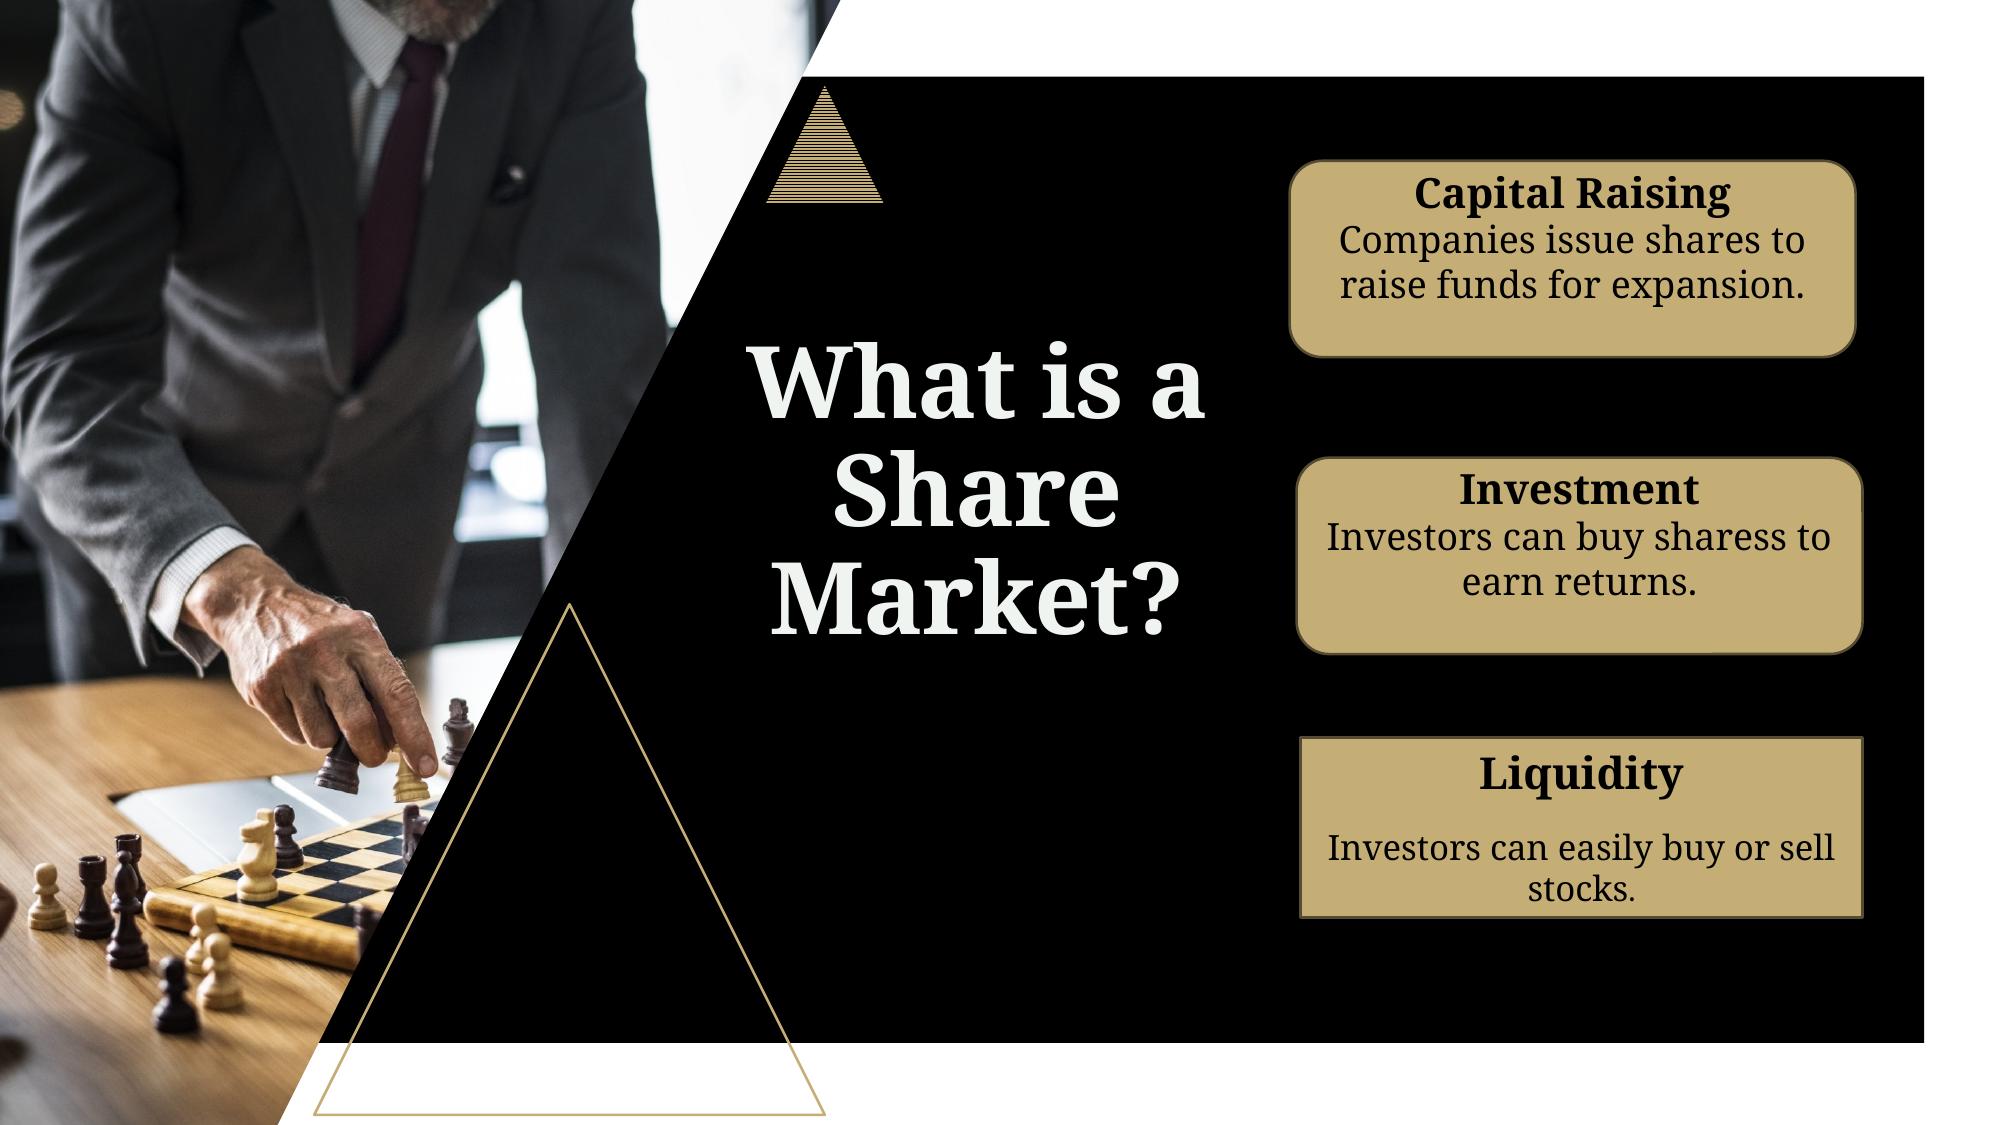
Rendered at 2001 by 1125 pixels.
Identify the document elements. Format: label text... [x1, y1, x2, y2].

list Liquidity Investors can easily buy or sell stocks. [1299, 736, 1864, 919]
picture [0, 0, 841, 1125]
text_box Capital Raising Companies issue shares to raise funds for expansion. [1288, 159, 1857, 359]
text_box Investment Investors can buy sharess to earn returns. [1295, 456, 1864, 656]
title What is a Share Market? [850, 439, 1230, 669]
